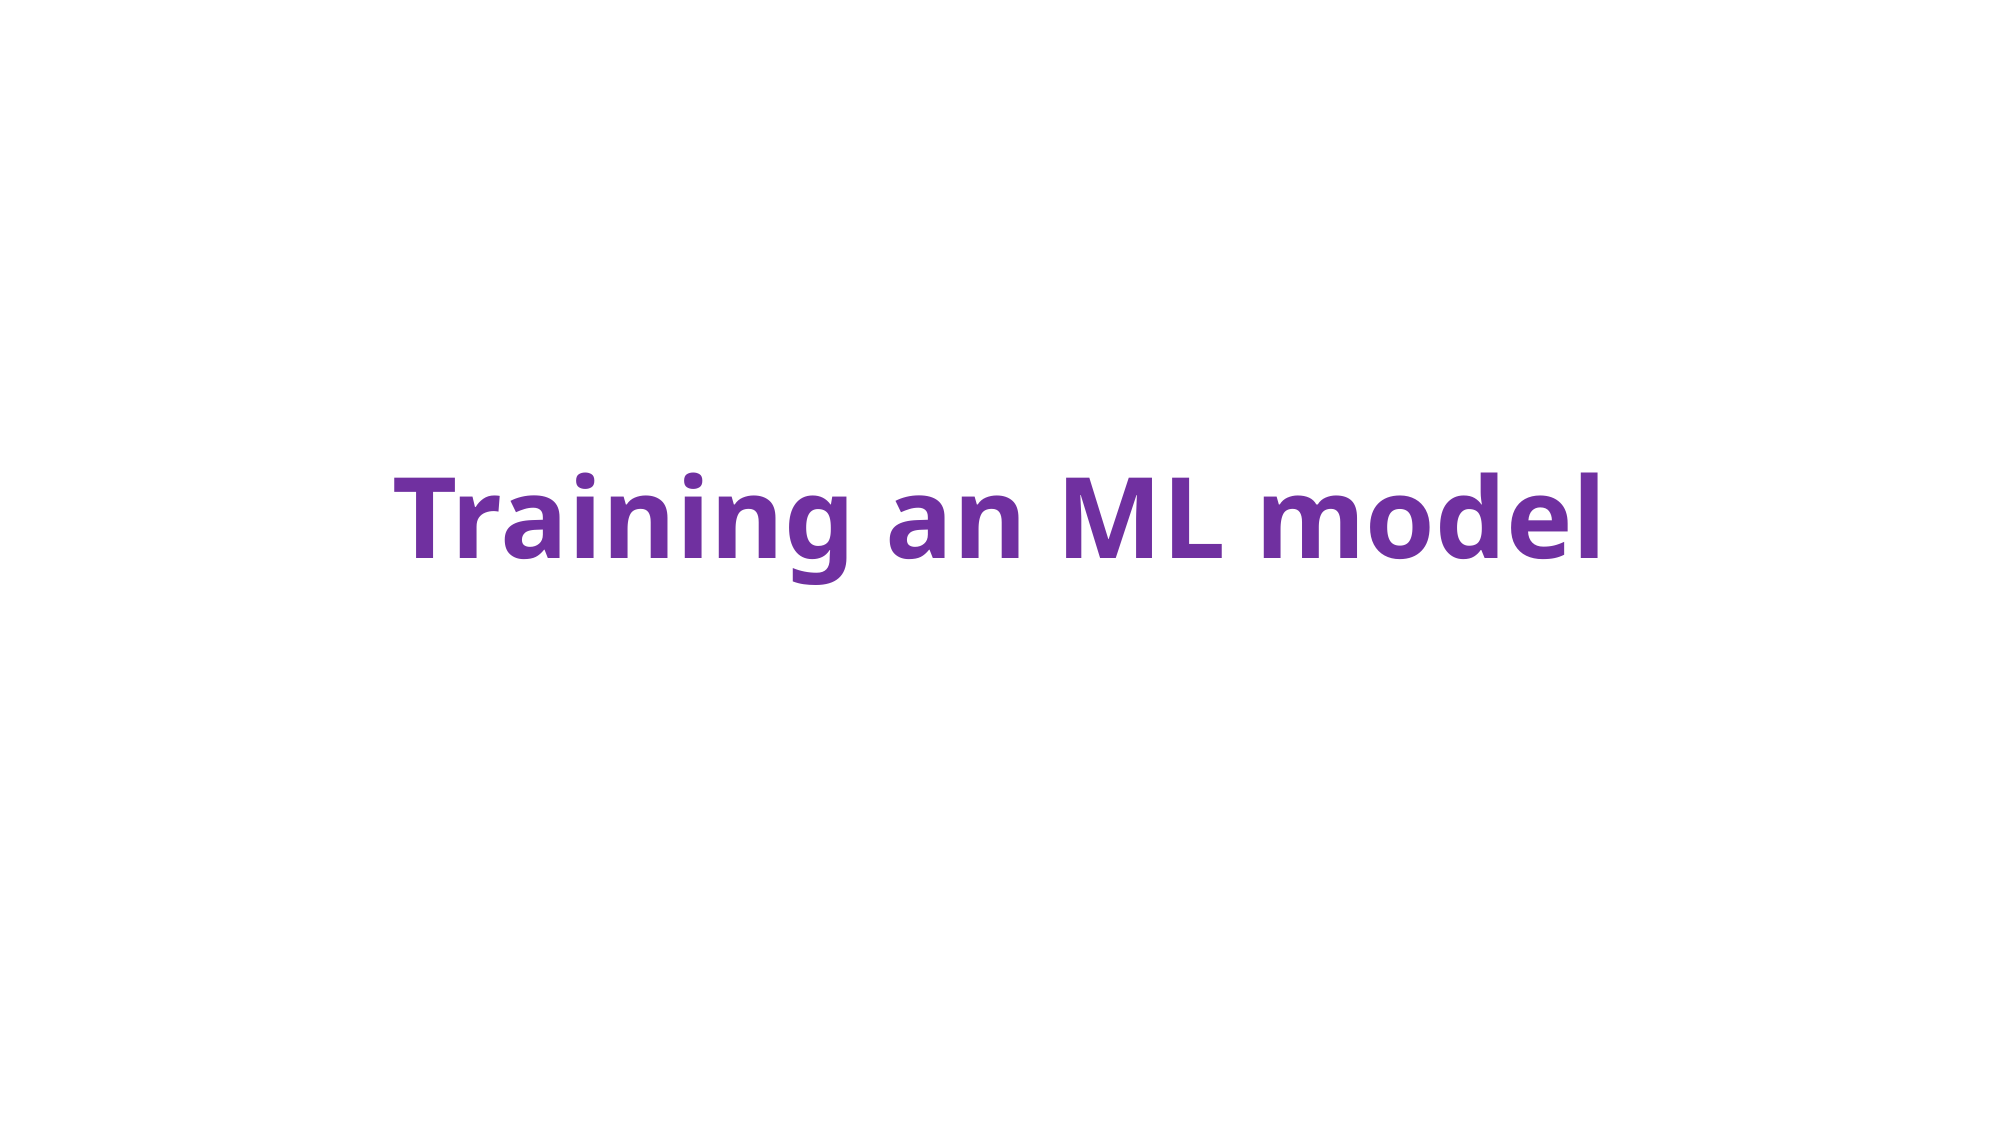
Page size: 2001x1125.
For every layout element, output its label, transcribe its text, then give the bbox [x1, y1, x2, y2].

title Training an ML model [137, 396, 1863, 591]
